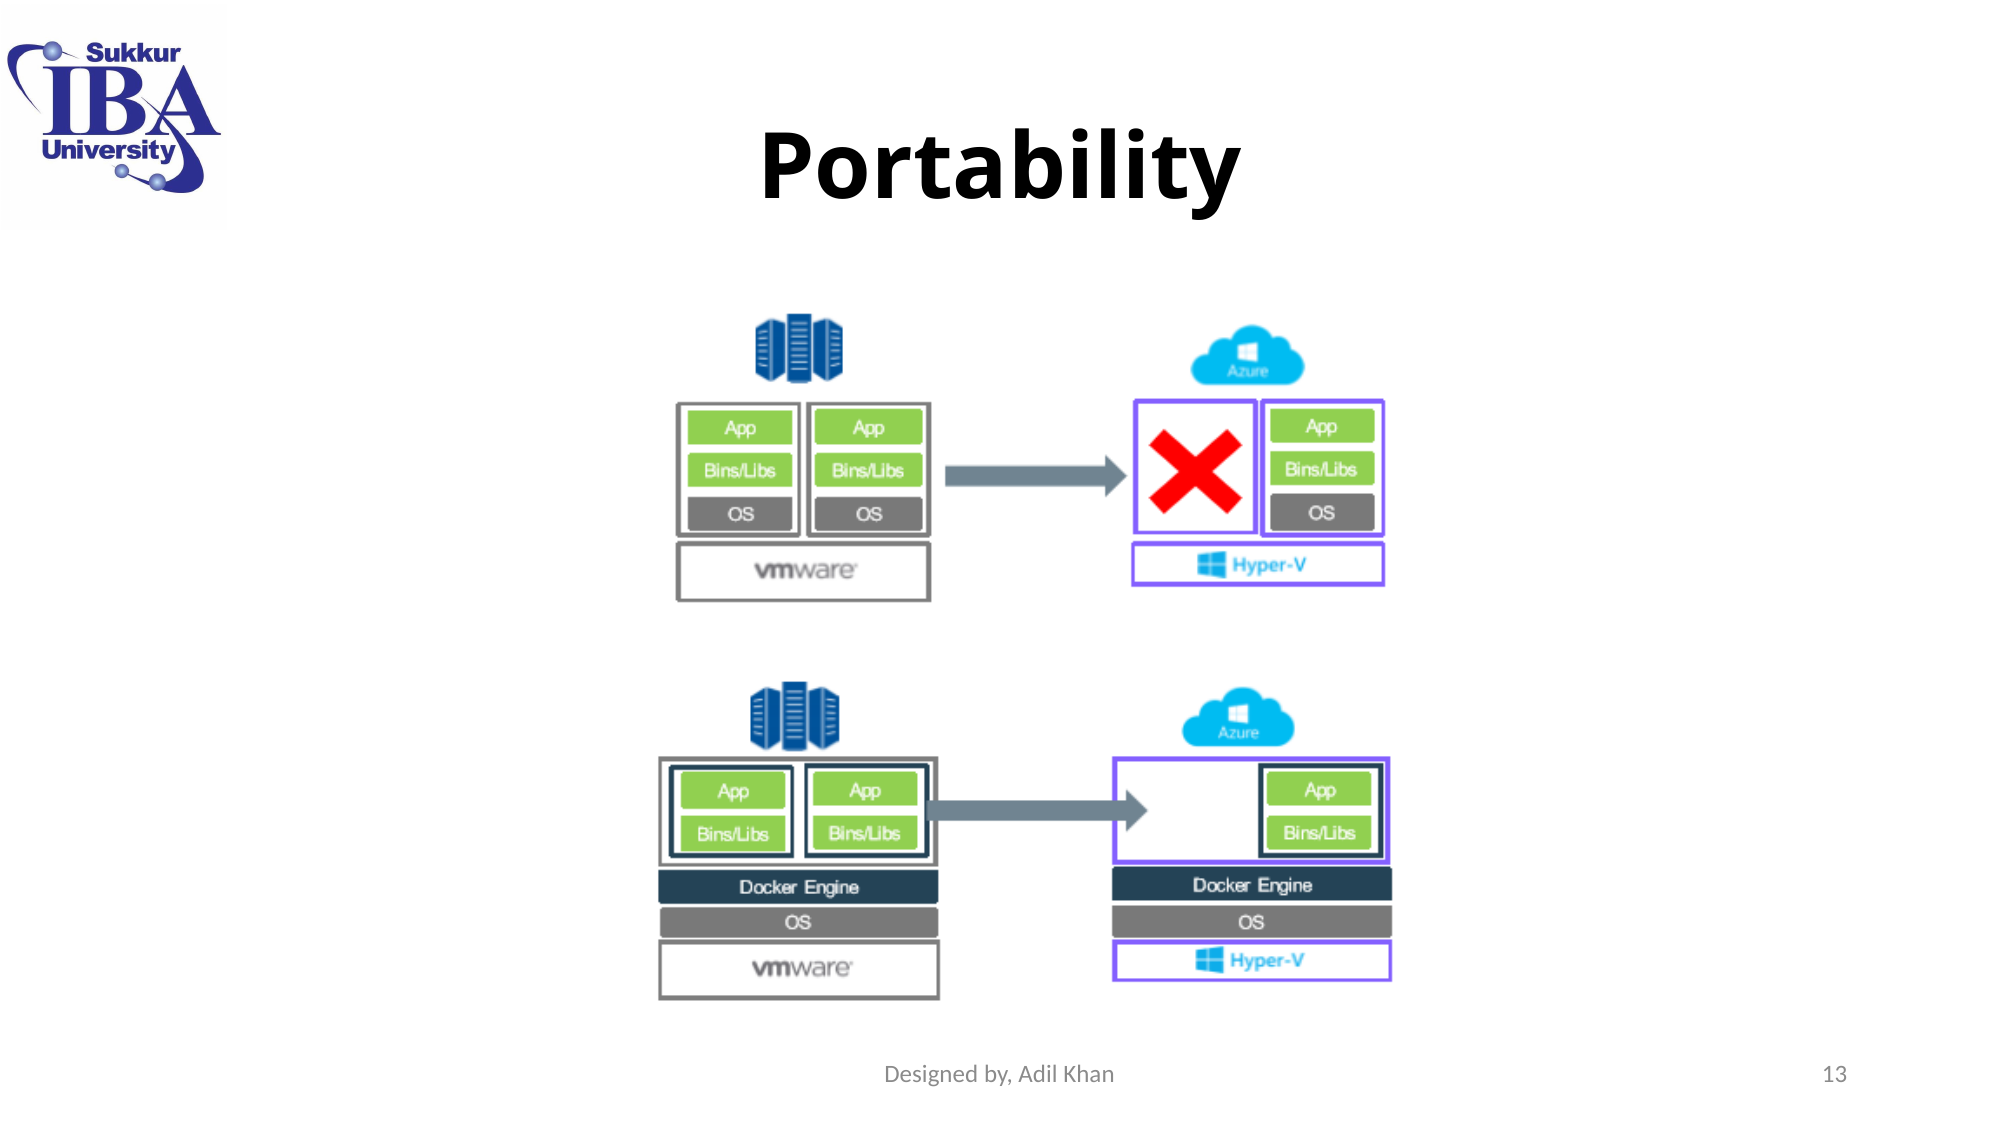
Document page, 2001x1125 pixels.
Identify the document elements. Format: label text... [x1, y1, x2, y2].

footer Designed by, Adil Khan [662, 1042, 1338, 1103]
title Portability [137, 59, 1863, 278]
picture [1, 4, 227, 230]
picture [635, 291, 1413, 1014]
slide_number 13 [1412, 1042, 1863, 1103]
